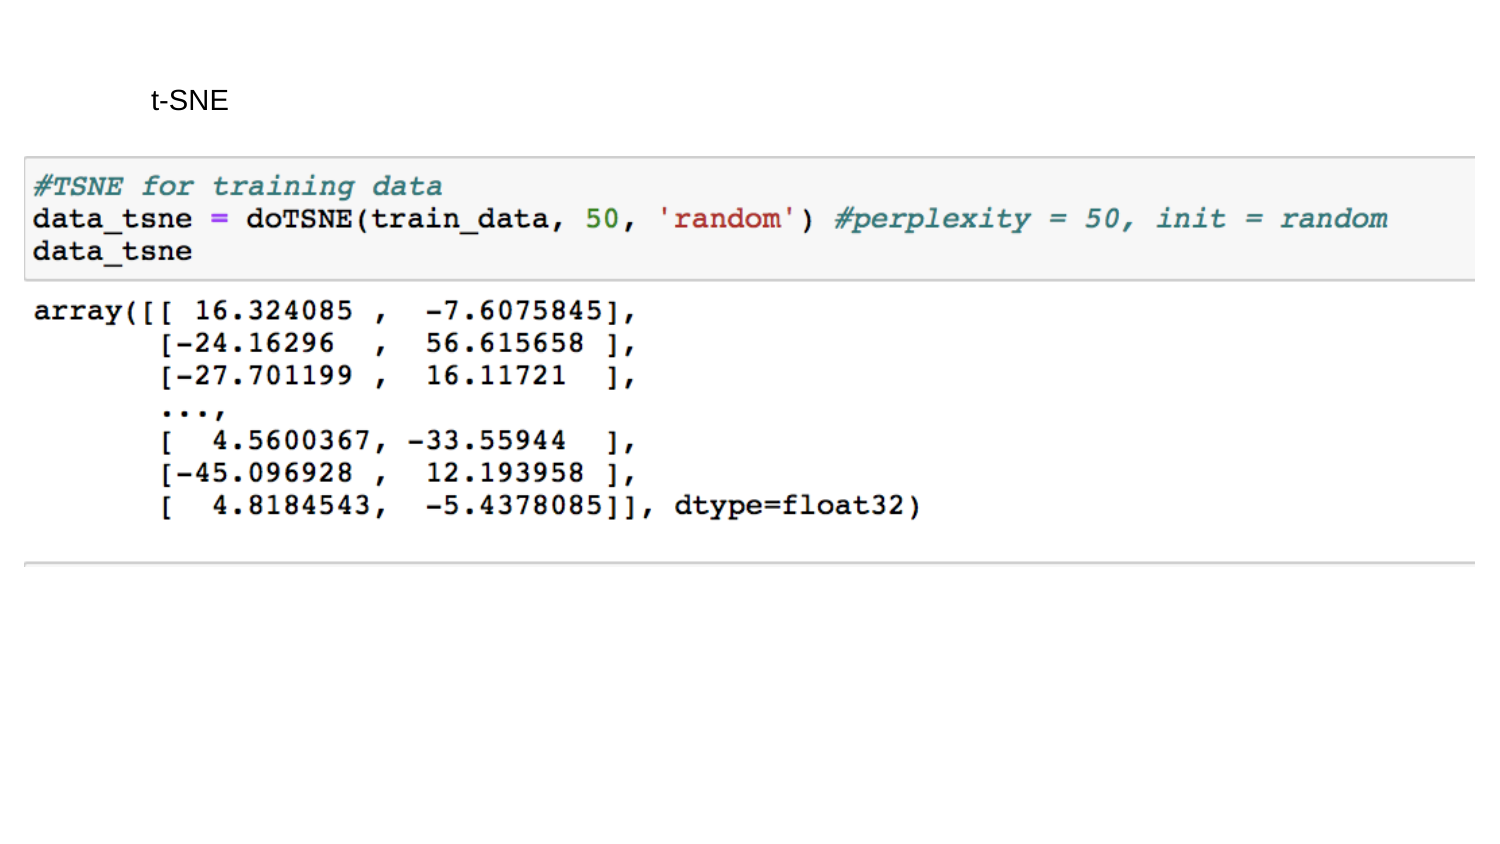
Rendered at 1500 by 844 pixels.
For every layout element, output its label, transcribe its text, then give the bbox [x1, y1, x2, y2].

picture [24, 156, 1476, 567]
text_box t-SNE [31, 66, 348, 132]
